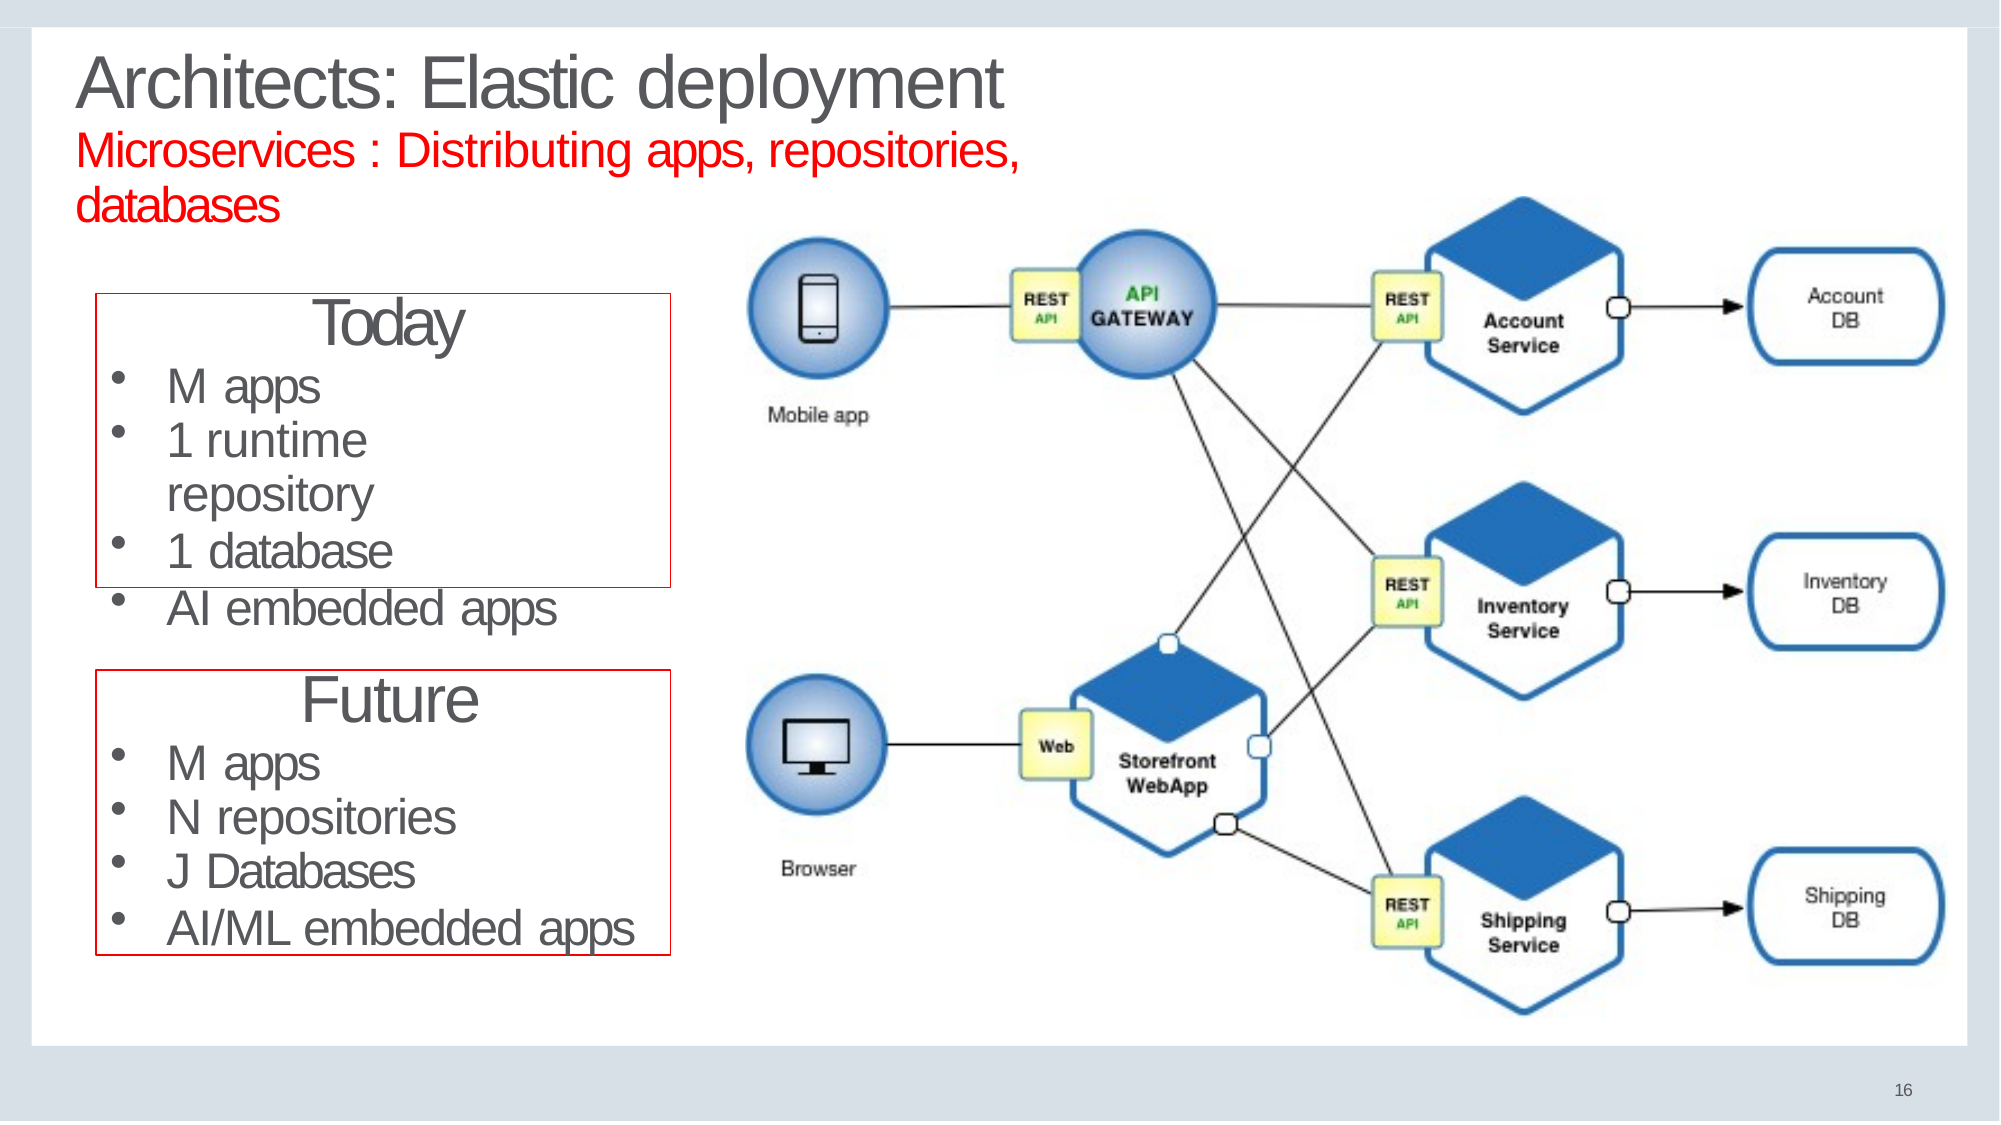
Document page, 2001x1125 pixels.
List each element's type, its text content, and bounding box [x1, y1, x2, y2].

text_box Today M apps 1 runtime repository 1 database AI embedded apps [108, 279, 588, 670]
text_box [588, 293, 671, 588]
text_box [96, 293, 108, 588]
text_box 16 [1892, 1076, 1915, 1101]
text_box Future M apps N repositories J Databases AI/ML embedded apps [96, 670, 671, 956]
title Architects: Elastic deployment Microservices : Distributing apps, repositories, databases [72, 36, 1231, 233]
text_box [745, 196, 1948, 1018]
